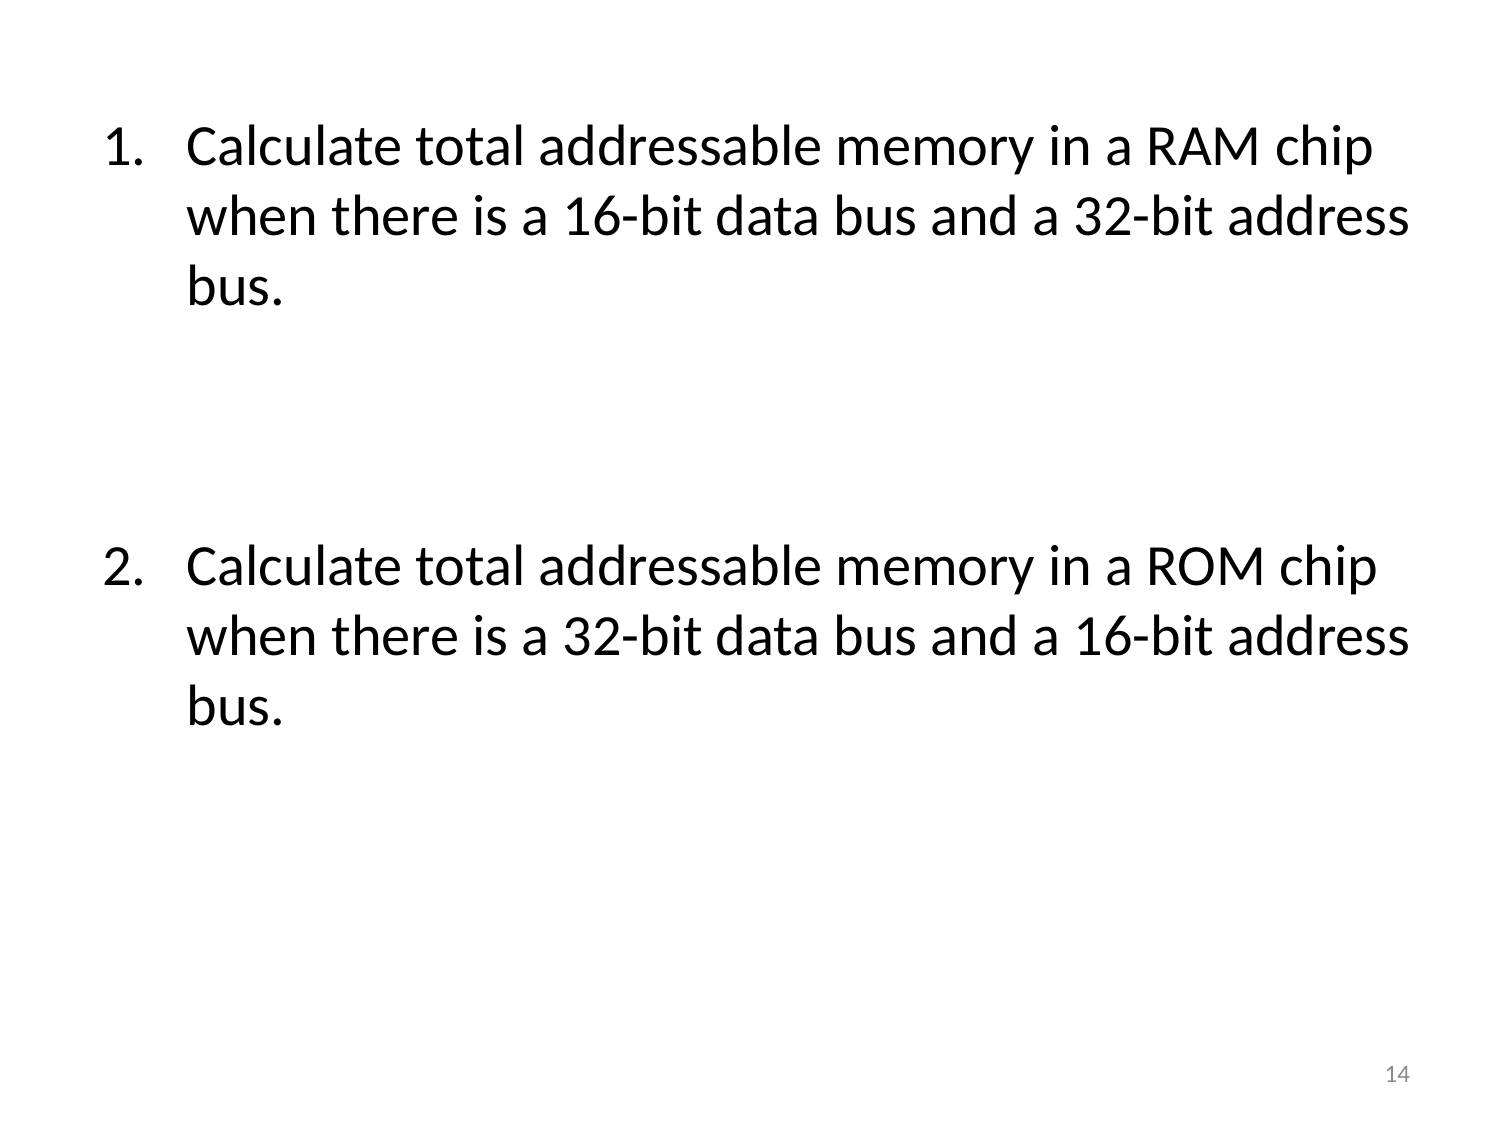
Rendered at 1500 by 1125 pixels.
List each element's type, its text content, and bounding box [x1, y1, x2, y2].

slide_number 14 [1074, 1042, 1425, 1103]
text_box Calculate total addressable memory in a RAM chip when there is a 16-bit data bus and a 32-bit address bus. Calculate total addressable memory in a ROM chip when there is a 32-bit data bus and a 16-bit address bus. [87, 99, 1463, 745]
